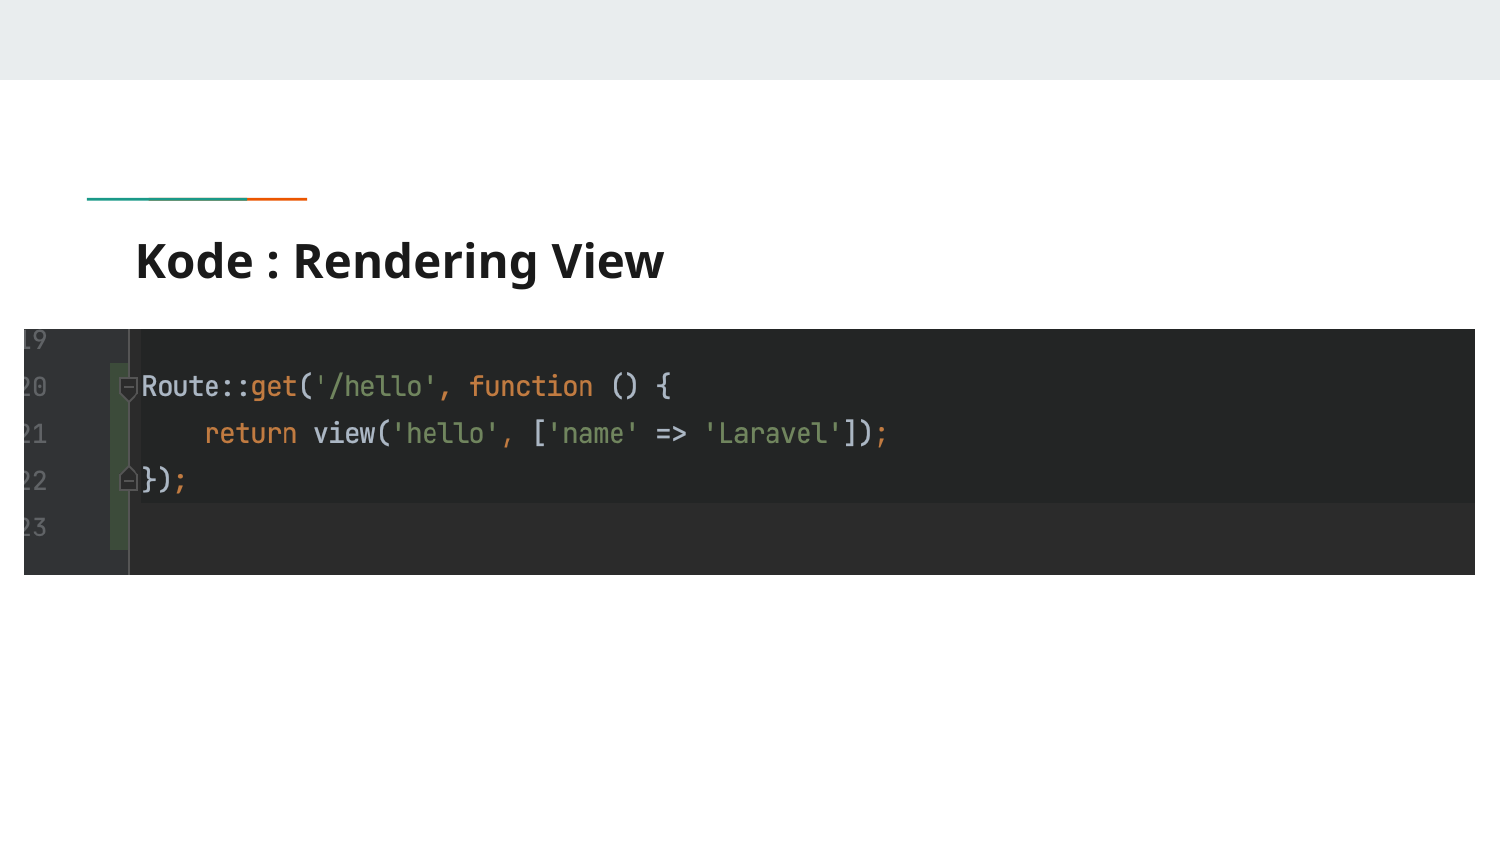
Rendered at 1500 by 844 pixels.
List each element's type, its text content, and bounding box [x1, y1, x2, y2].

picture [24, 328, 1476, 575]
title Kode : Rendering View [119, 216, 1381, 305]
